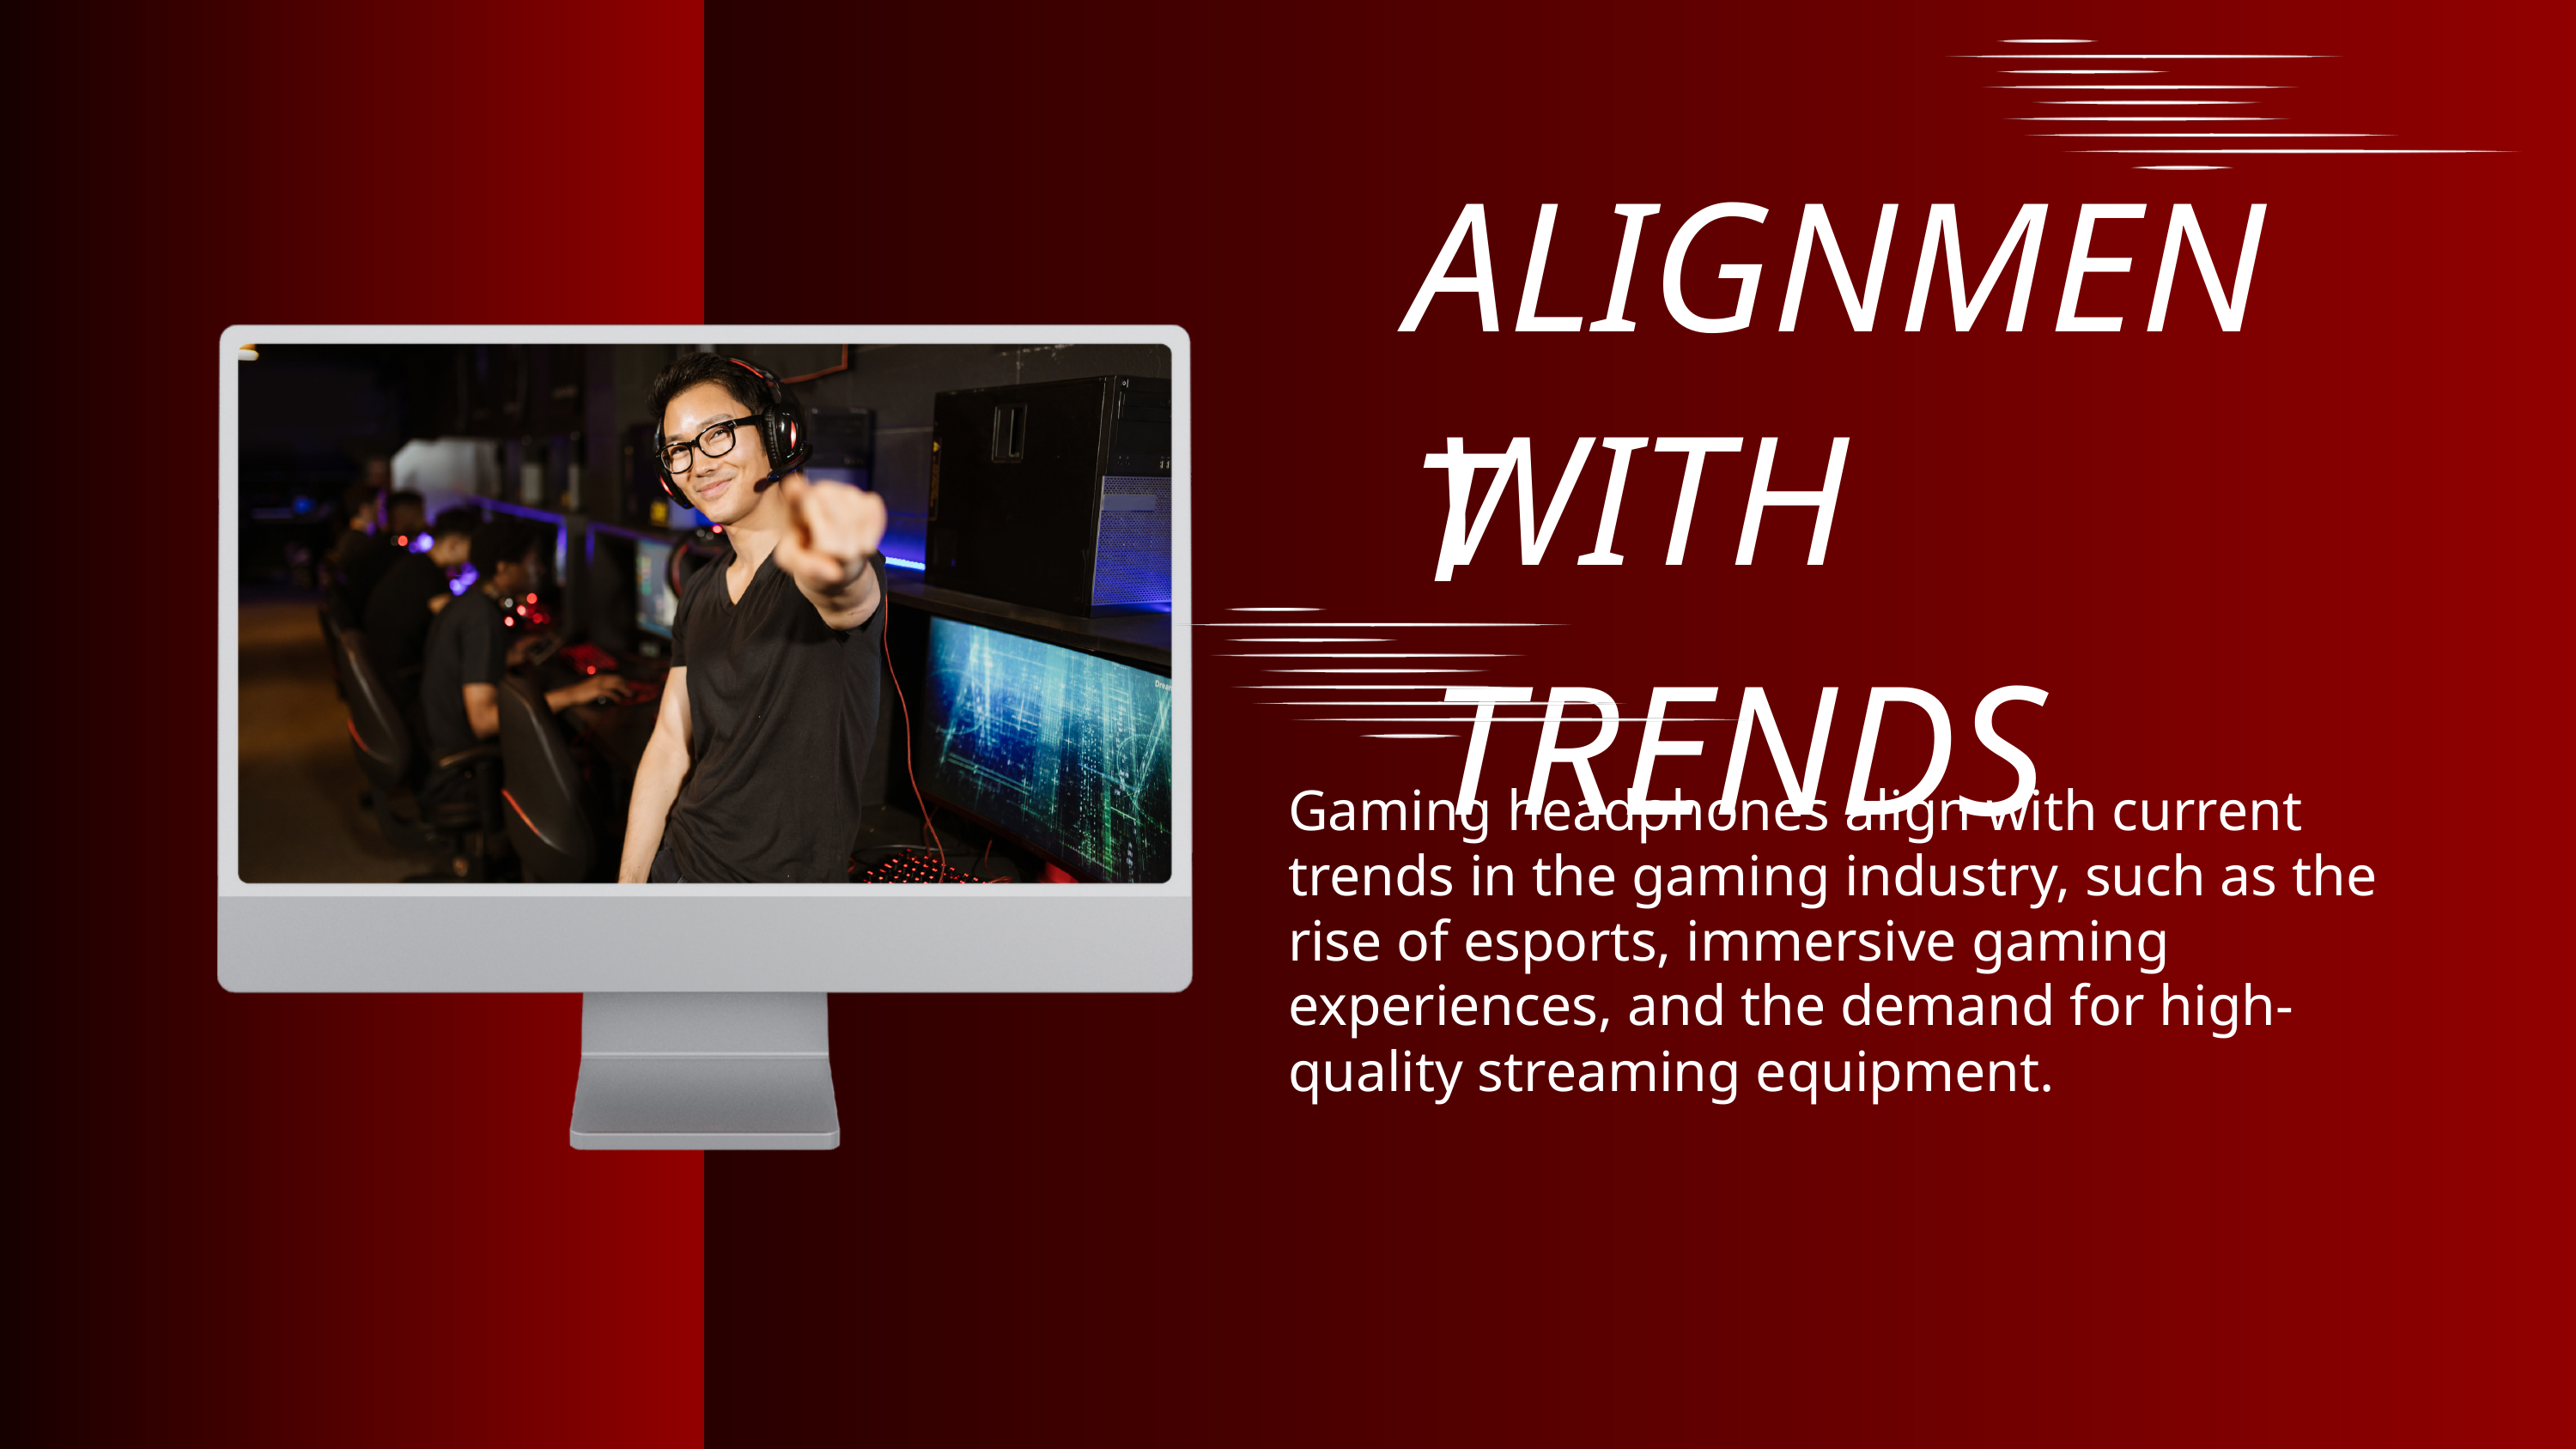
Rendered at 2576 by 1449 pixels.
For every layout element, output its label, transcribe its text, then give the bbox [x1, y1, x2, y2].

text_box WITH TRENDS [1428, 351, 2318, 776]
text_box Gaming headphones align with current trends in the gaming industry, such as the rise of esports, immersive gaming experiences, and the demand for high-quality streaming equipment. [1288, 776, 2432, 1102]
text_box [0, 0, 704, 1449]
text_box [1943, 39, 2523, 170]
text_box [1198, 608, 1751, 738]
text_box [216, 324, 1194, 1152]
text_box ALIGNMENT [1407, 118, 2276, 608]
